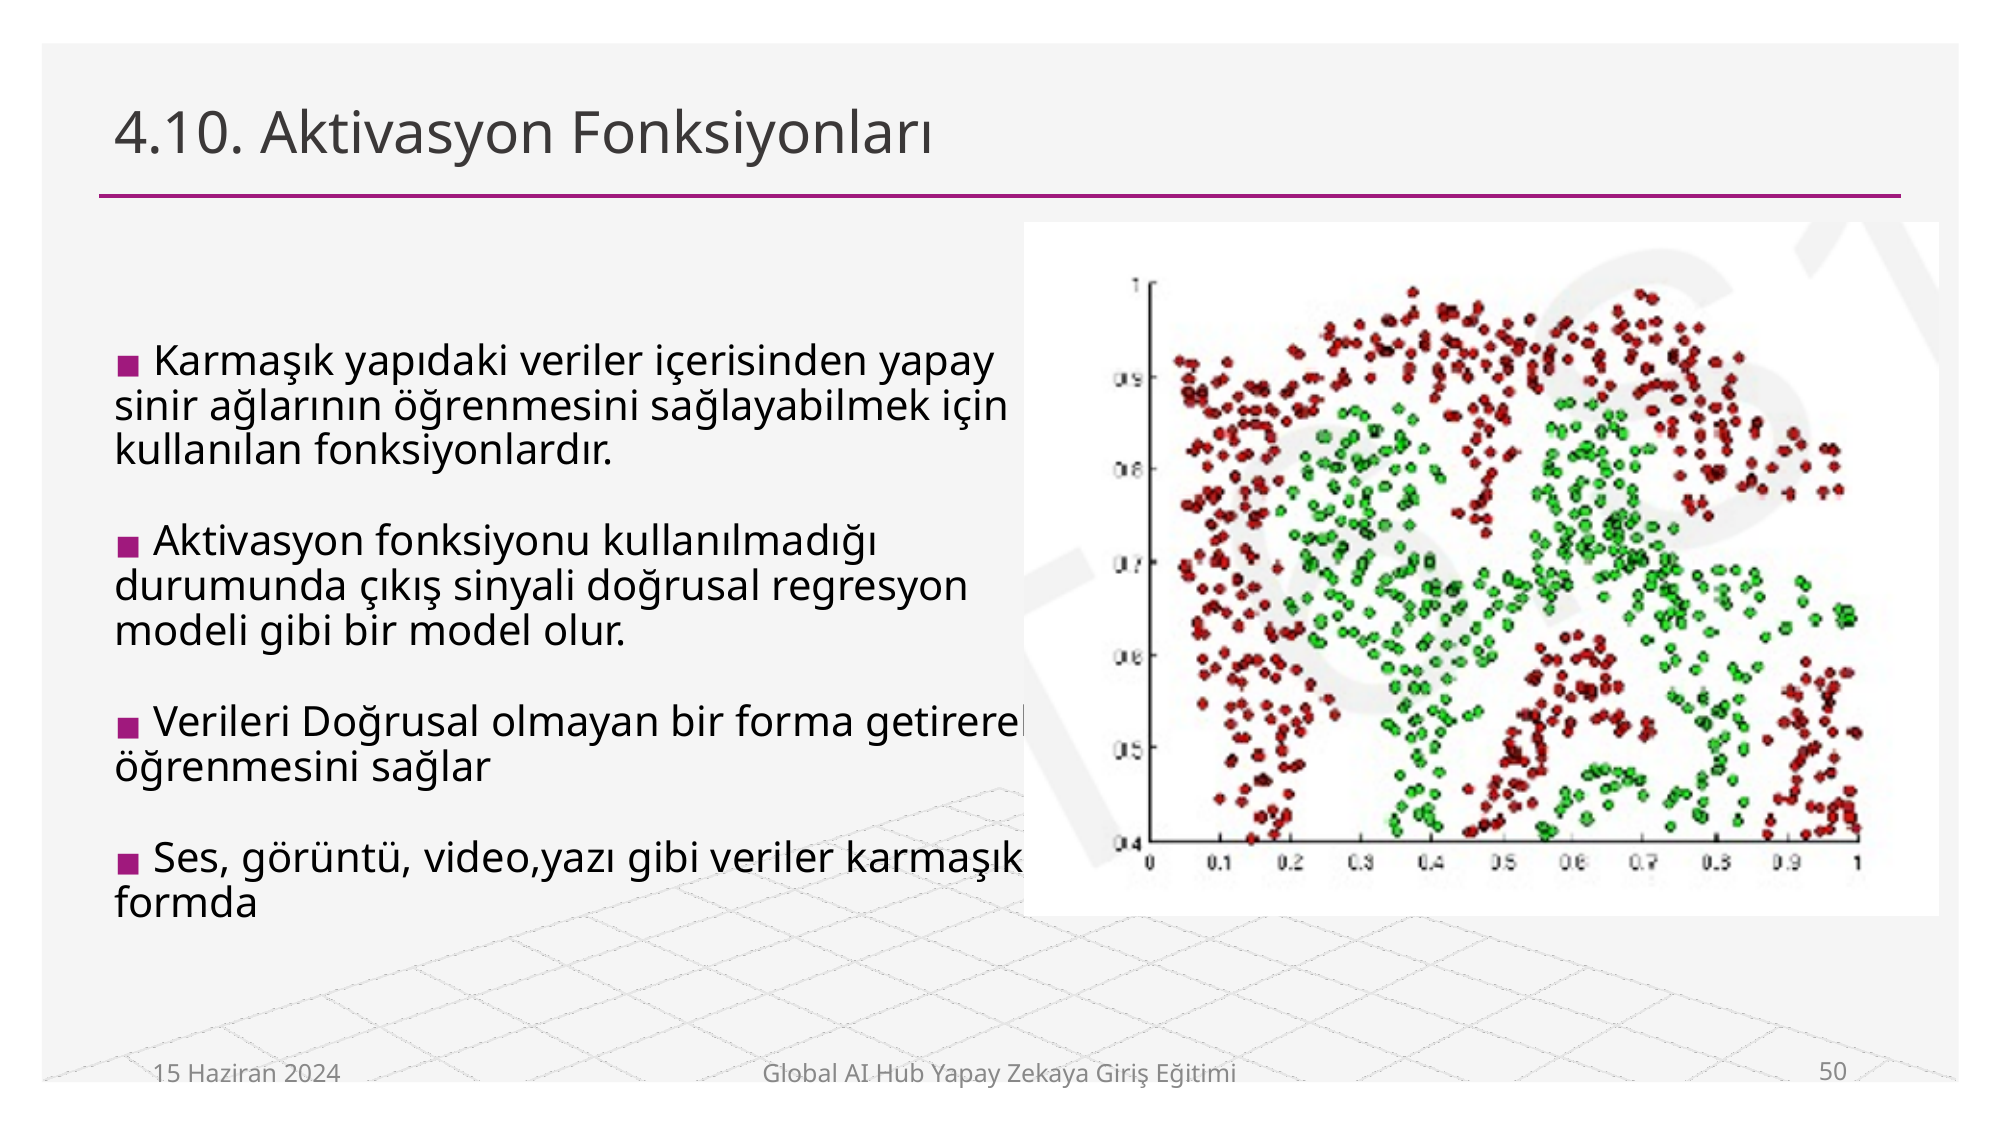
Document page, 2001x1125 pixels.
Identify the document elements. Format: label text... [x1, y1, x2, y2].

picture [43, 222, 1956, 1081]
text_box [1316, 941, 1832, 977]
list Karmaşık yapıdaki veriler içerisinden yapay sinir ağlarının öğrenmesini sağlayabilmek için kullanılan fonksiyonlardır. Aktivasyon fonksiyonu kullanılmadığı durumunda çıkış sinyali doğrusal regresyon modeli gibi bir model olur. Verileri Doğrusal olmayan bir forma getirerek öğrenmesini sağlar Ses, görüntü, video,yazı gibi veriler karmaşık formda [99, 235, 1078, 1028]
footer Global AI Hub Yapay Zekaya Giriş Eğitimi [662, 1042, 1338, 1103]
slide_number 15 Haziran 2024 [137, 1042, 588, 1103]
slide_number 50 [1412, 1042, 1863, 1103]
title 4.10. Aktivasyon Fonksiyonları [99, 73, 1901, 197]
